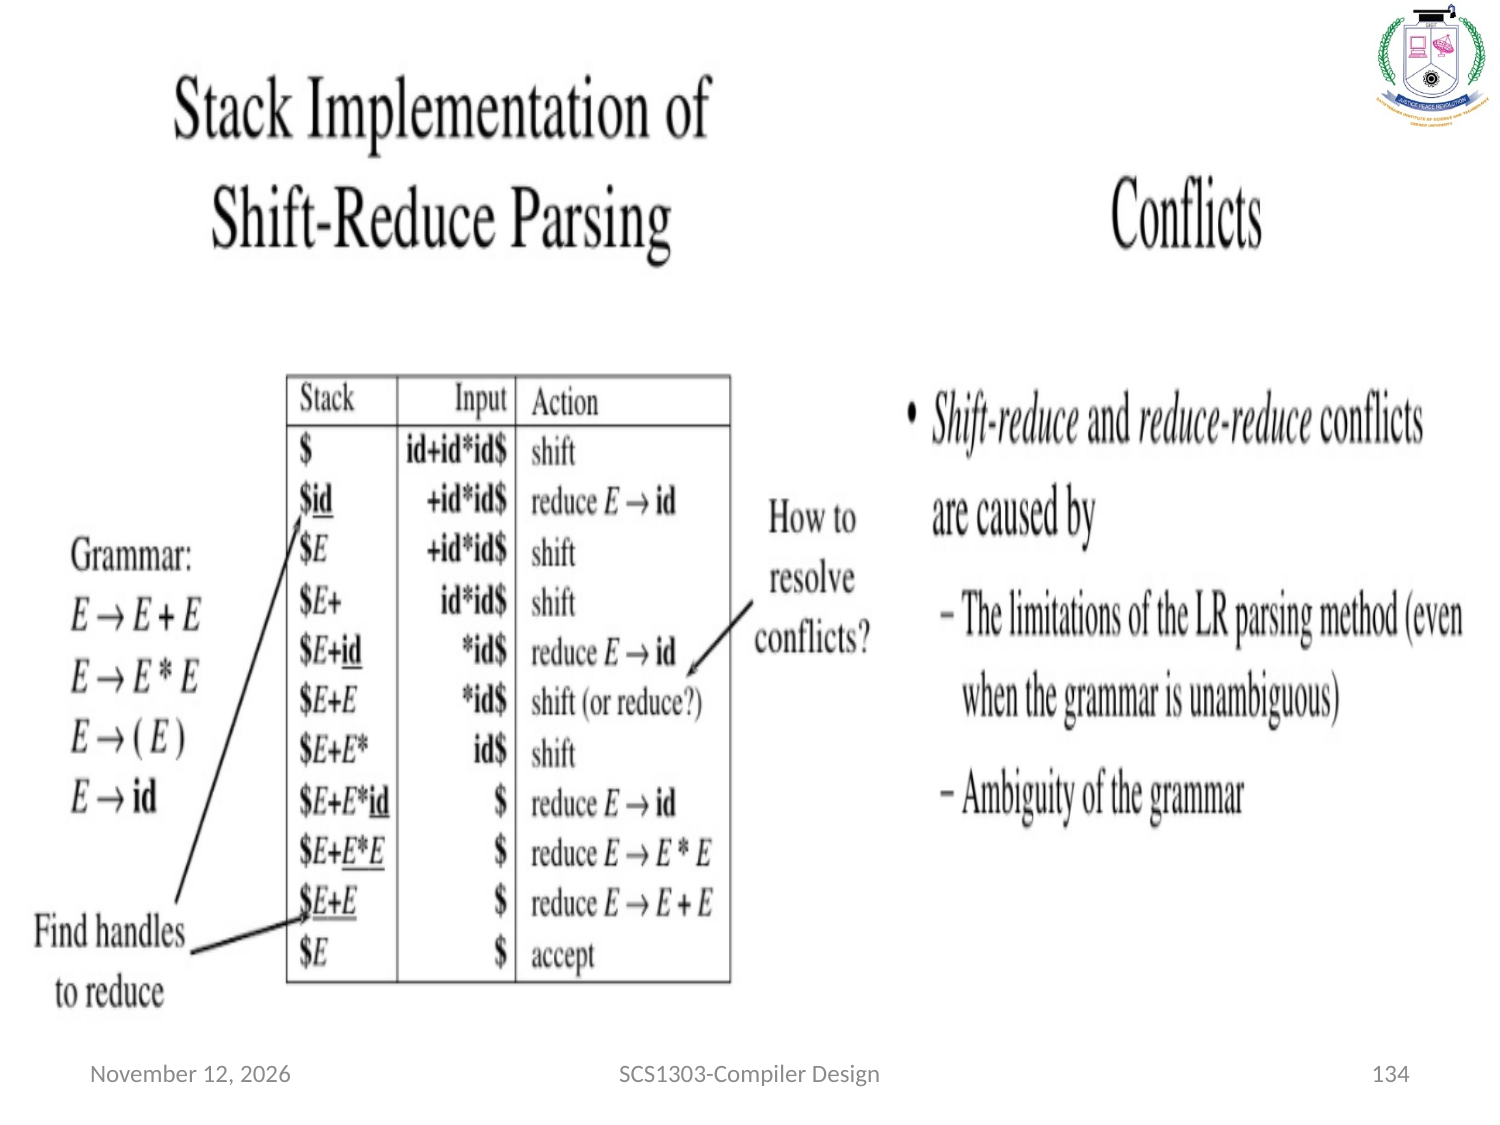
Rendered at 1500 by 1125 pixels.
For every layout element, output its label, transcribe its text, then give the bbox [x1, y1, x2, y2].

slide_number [75, 1042, 425, 1103]
footer SCS1303-Compiler Design [512, 1042, 988, 1103]
slide_number 134 [1074, 1042, 1425, 1103]
picture [11, 46, 1489, 1032]
picture [1361, 0, 1500, 129]
